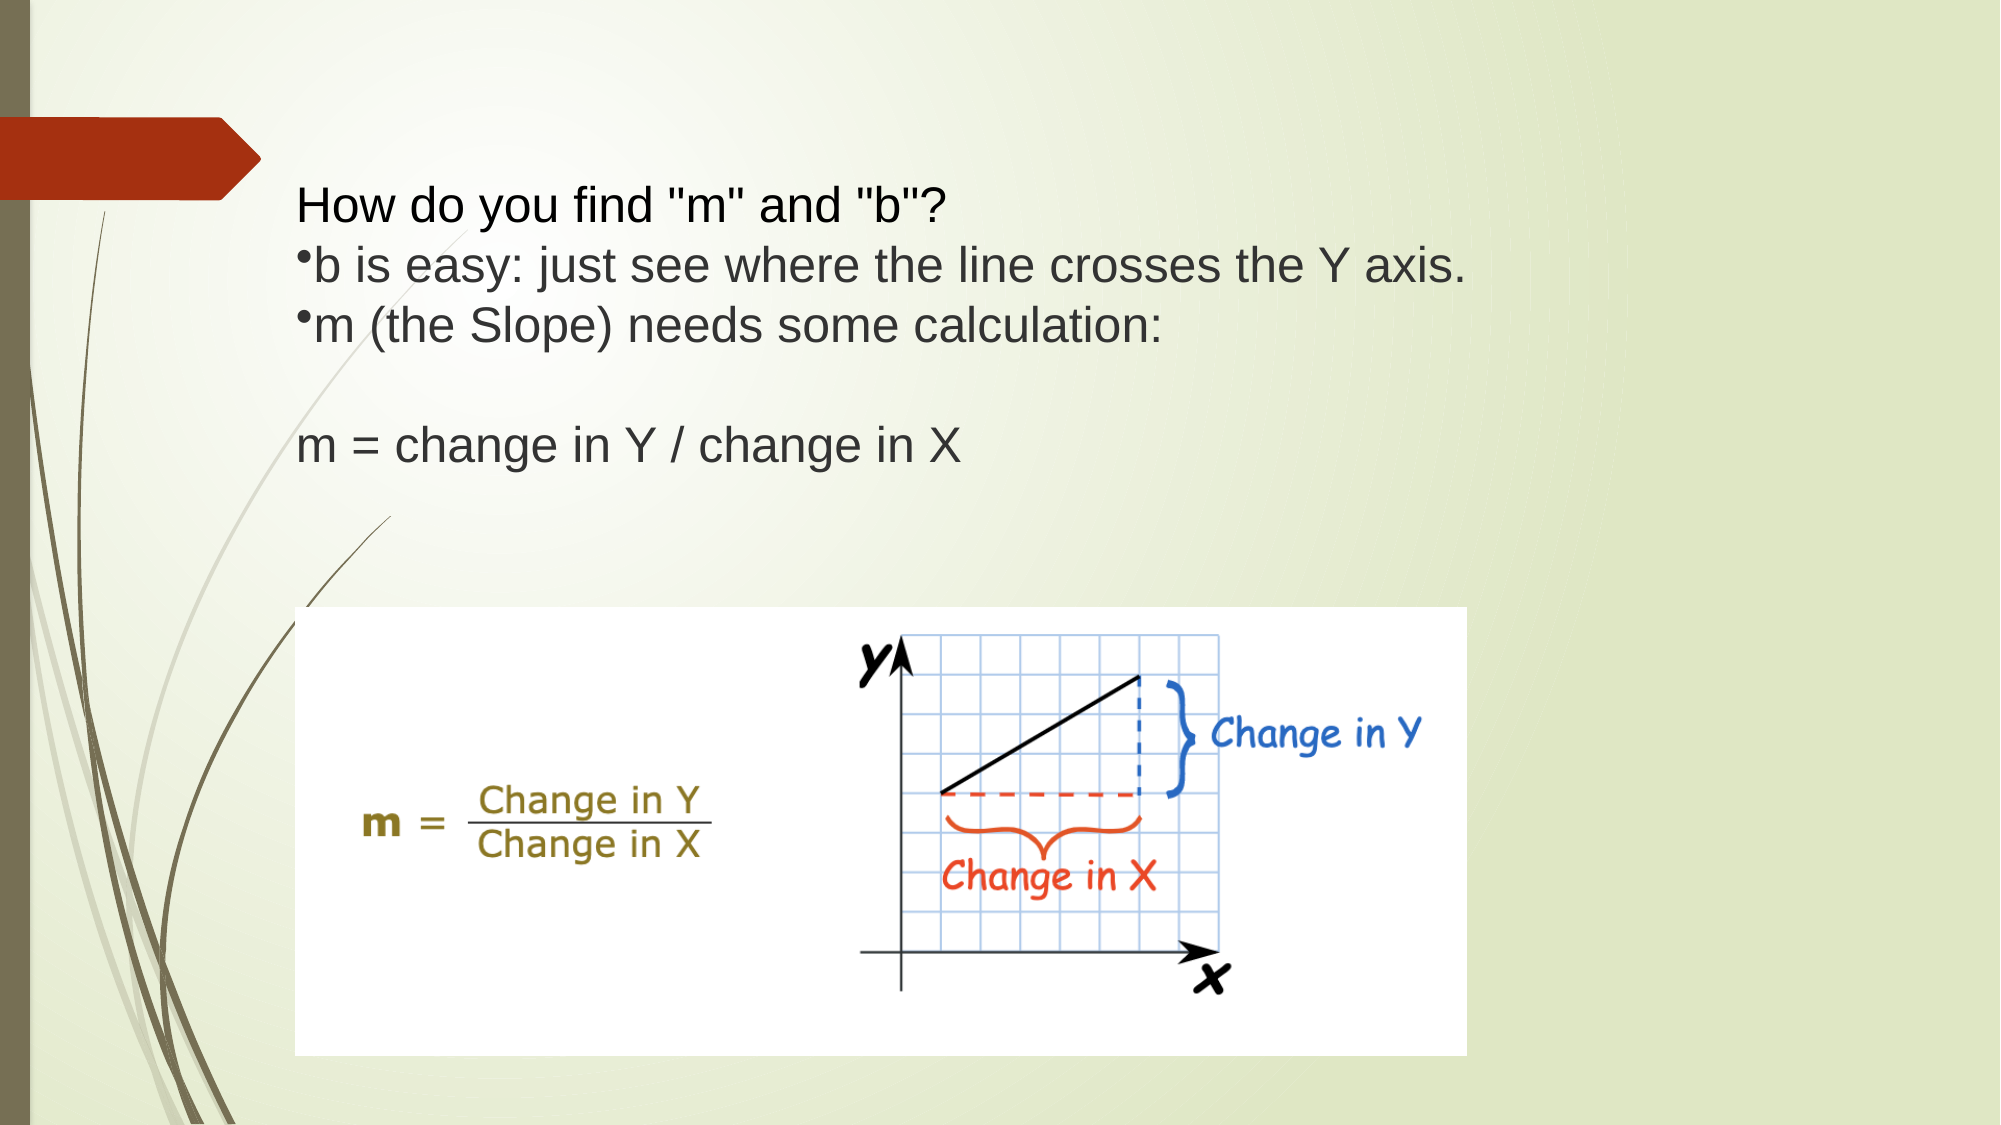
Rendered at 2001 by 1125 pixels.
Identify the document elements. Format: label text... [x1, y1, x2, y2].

text_box How do you find "m" and "b"? b is easy: just see where the line crosses the Y axis. m (the Slope) needs some calculation: m = change in Y / change in X [295, 143, 1704, 606]
picture [295, 607, 1467, 1056]
